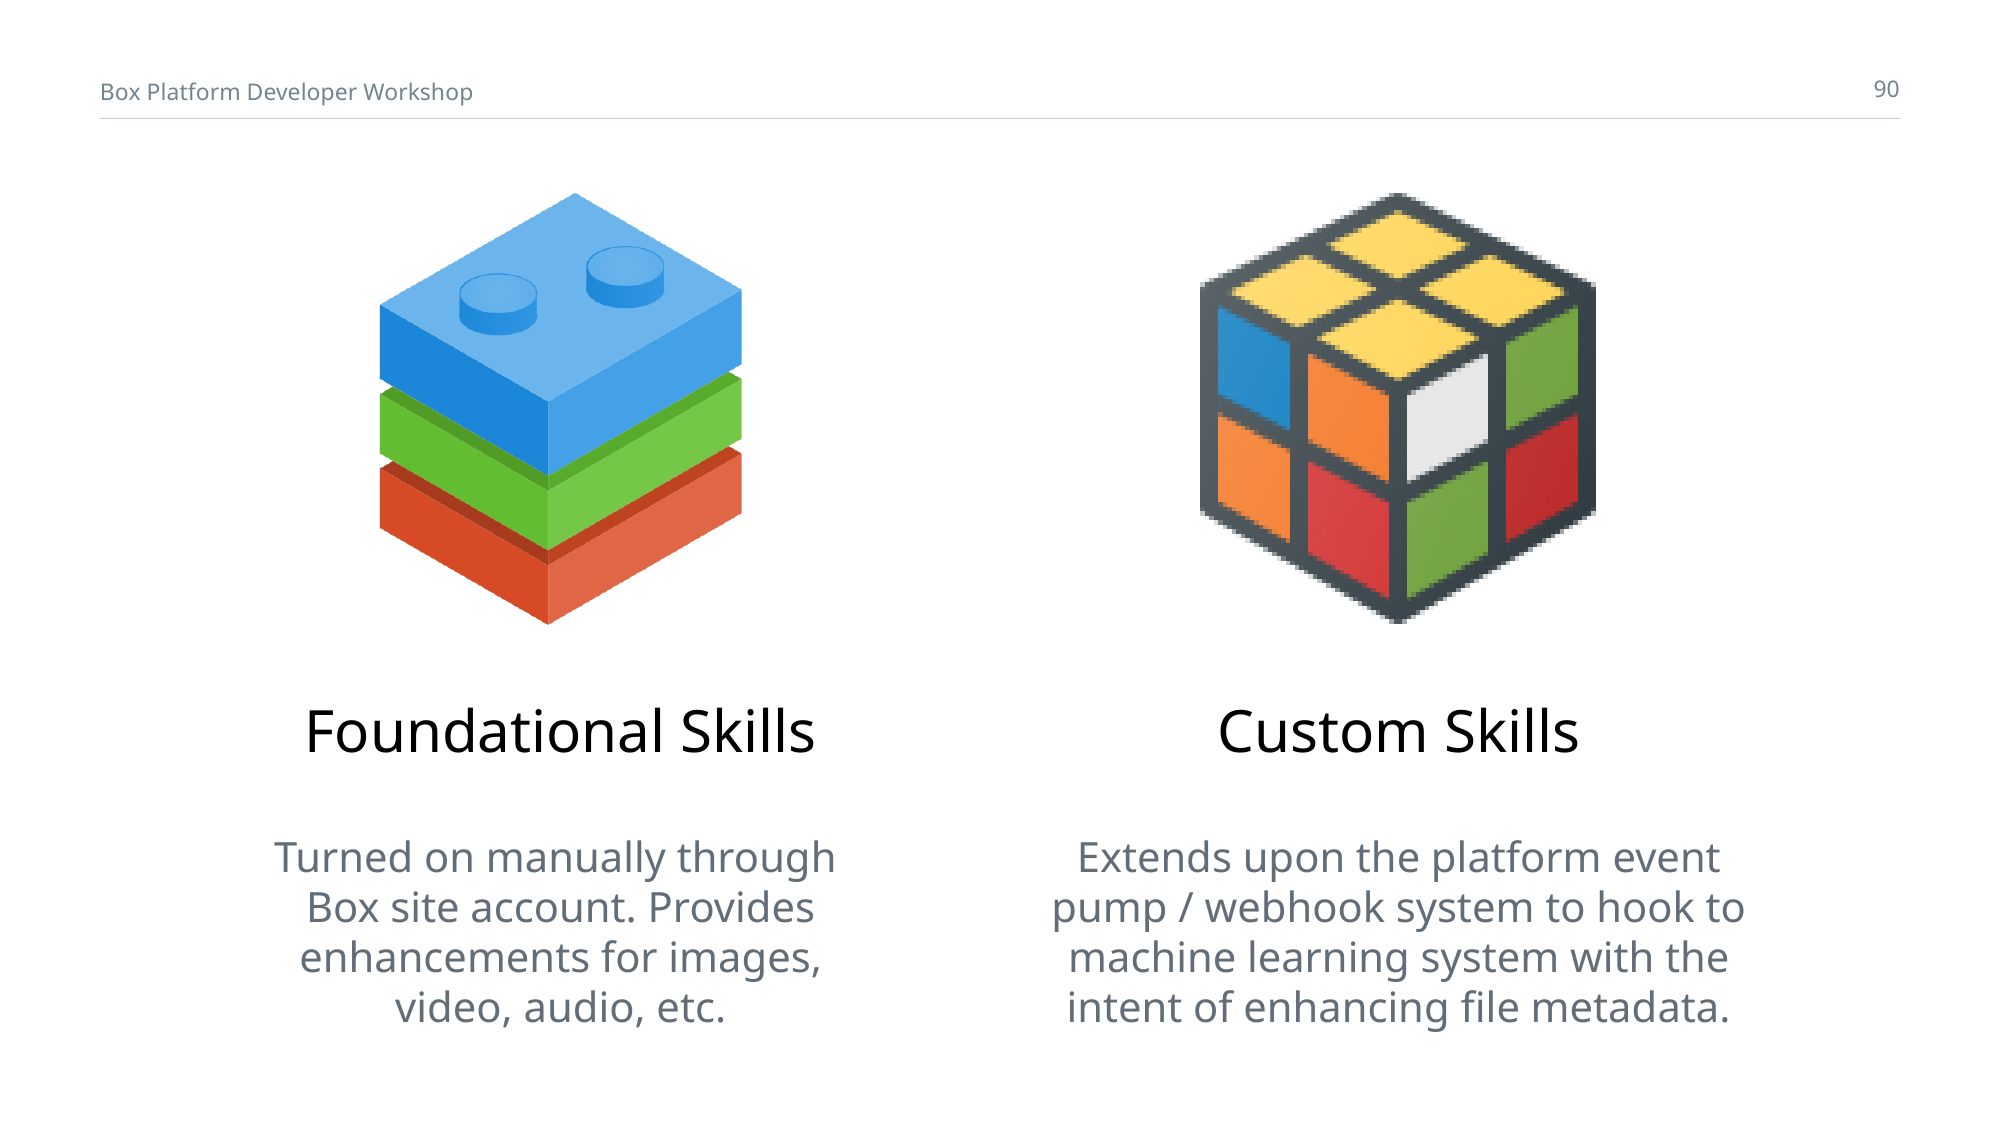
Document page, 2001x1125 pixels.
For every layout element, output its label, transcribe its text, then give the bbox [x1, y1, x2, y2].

picture [1183, 193, 1615, 625]
list Turned on manually through Box site account. Provides enhancements for images, video, audio, etc. [185, 822, 937, 1030]
list Extends upon the platform event pump / webhook system to hook to machine learning system with the intent of enhancing file metadata. [1048, 822, 1750, 1030]
list Custom Skills [1023, 687, 1775, 778]
list Foundational Skills [185, 687, 937, 778]
picture [329, 177, 793, 641]
